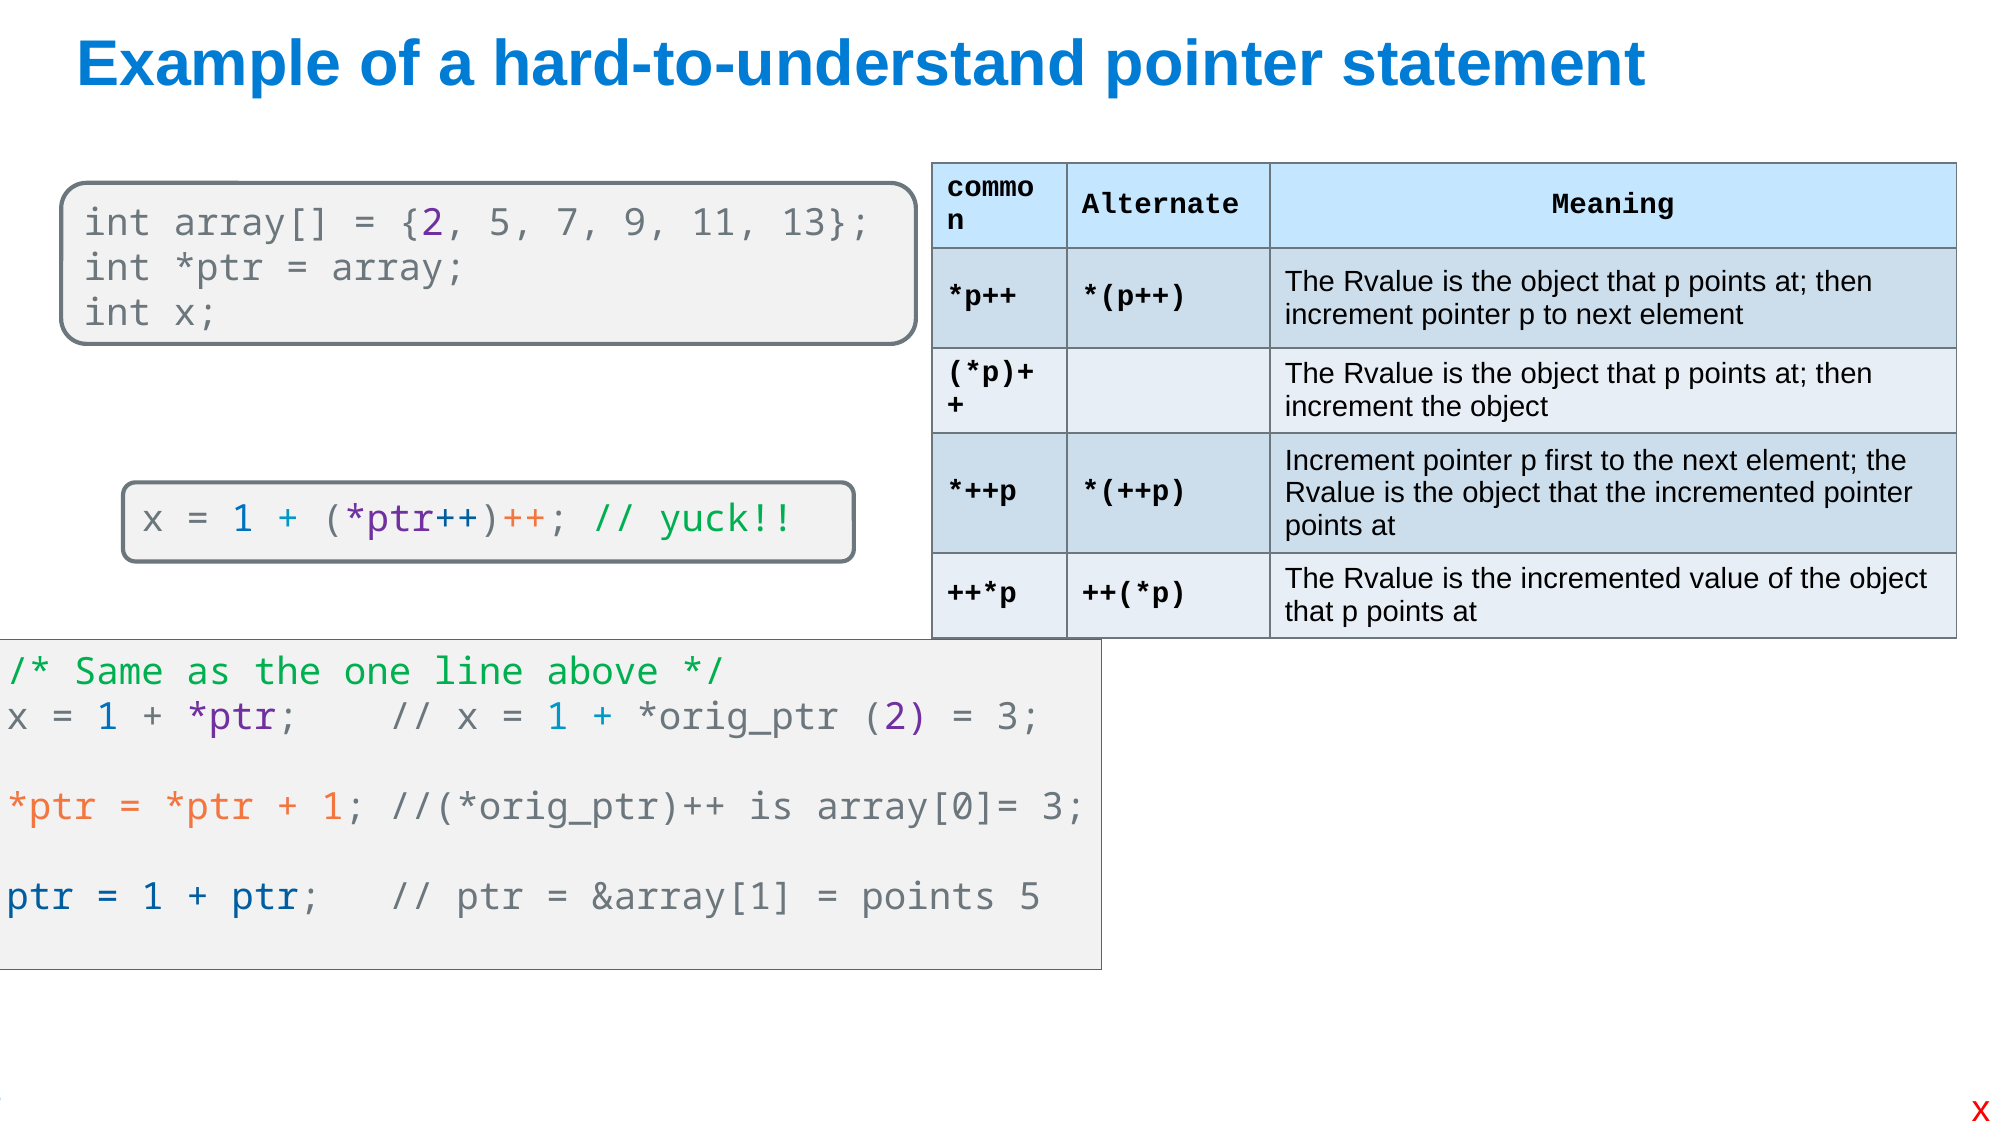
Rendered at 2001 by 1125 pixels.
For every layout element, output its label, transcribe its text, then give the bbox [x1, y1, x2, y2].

table_cell ++(*p) [1068, 554, 1269, 637]
table_cell The Rvalue is the object that p points at; then increment the object [1271, 349, 1956, 432]
table_cell [1068, 349, 1269, 432]
table_cell Increment pointer p first to the next element; the Rvalue is the object that the incremented pointer points at [1271, 434, 1956, 552]
table_cell *p++ [933, 249, 1066, 347]
table_cell *(p++) [1068, 249, 1269, 347]
table_cell *(++p) [1068, 434, 1269, 552]
table_cell The Rvalue is the incremented value of the object that p points at [1271, 554, 1956, 637]
table_cell The Rvalue is the object that p points at; then increment pointer p to next element [1271, 249, 1956, 347]
table_header common [933, 164, 1066, 247]
table_cell *++p [933, 434, 1066, 552]
title Example of a hard-to-understand pointer statement [61, 25, 1787, 108]
table_header Meaning [1271, 164, 1956, 247]
table_cell ++*p [933, 554, 1066, 637]
table_cell (*p)++ [933, 349, 1066, 432]
text_box int array[] = {2, 5, 7, 9, 11, 13}; int *ptr = array; int x; [61, 182, 916, 344]
text_box /* Same as the one line above */ x = 1 + *ptr; // x = 1 + *orig_ptr (2) = 3; *ptr = *ptr + 1; //(*orig_ptr)++ is array[0]= 3; ptr = 1 + ptr; // ptr = &array[1] = points 5 [0, 639, 1102, 970]
table_header Alternate [1068, 164, 1269, 247]
text_box x [1956, 1076, 2000, 1125]
text_box x = 1 + (*ptr++)++; // yuck!! [123, 482, 854, 562]
